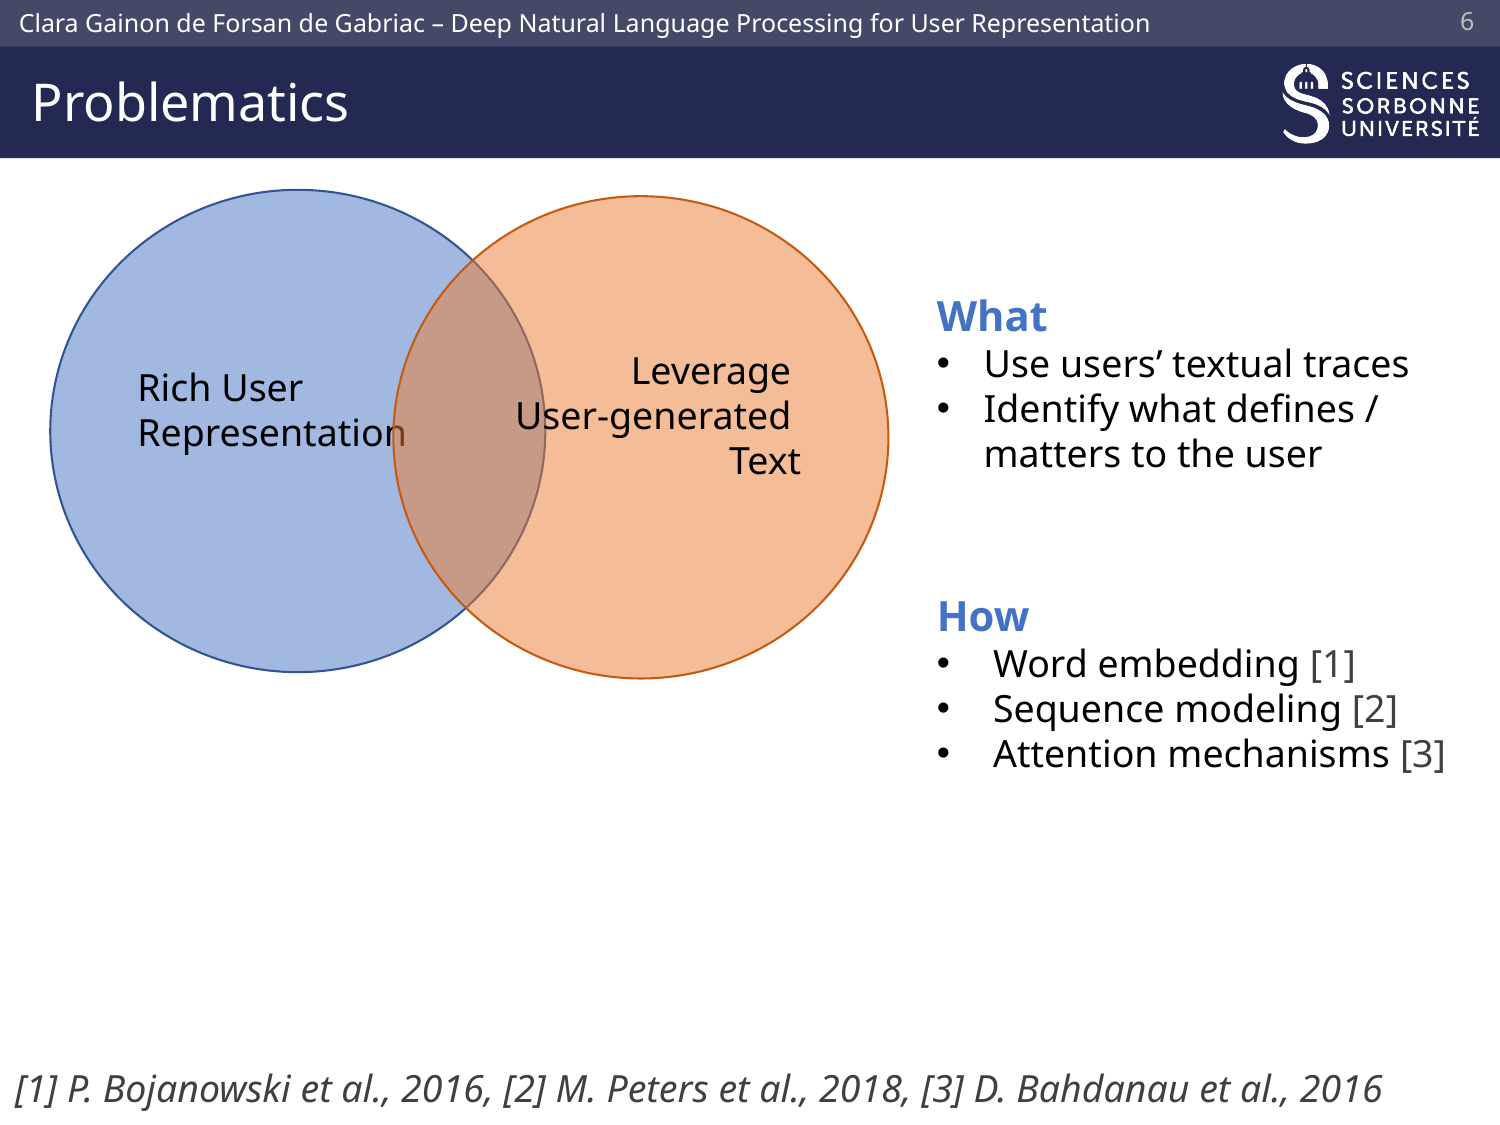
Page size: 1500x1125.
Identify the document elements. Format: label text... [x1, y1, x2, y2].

title Problematics [16, 48, 1266, 161]
text_box [1] P. Bojanowski et al., 2016, [2] M. Peters et al., 2018, [3] D. Bahdanau et al., 2016 [0, 1057, 1500, 1118]
text_box How Word embedding [1] Sequence modeling [2] Attention mechanisms [3] [922, 582, 1468, 783]
text_box What Use users’ textual traces Identify what defines / matters to the user [922, 282, 1468, 483]
slide_number 5 [1411, 0, 1490, 54]
text_box Leverage User-generated Text [392, 195, 890, 680]
text_box Rich User Representation [49, 188, 472, 674]
